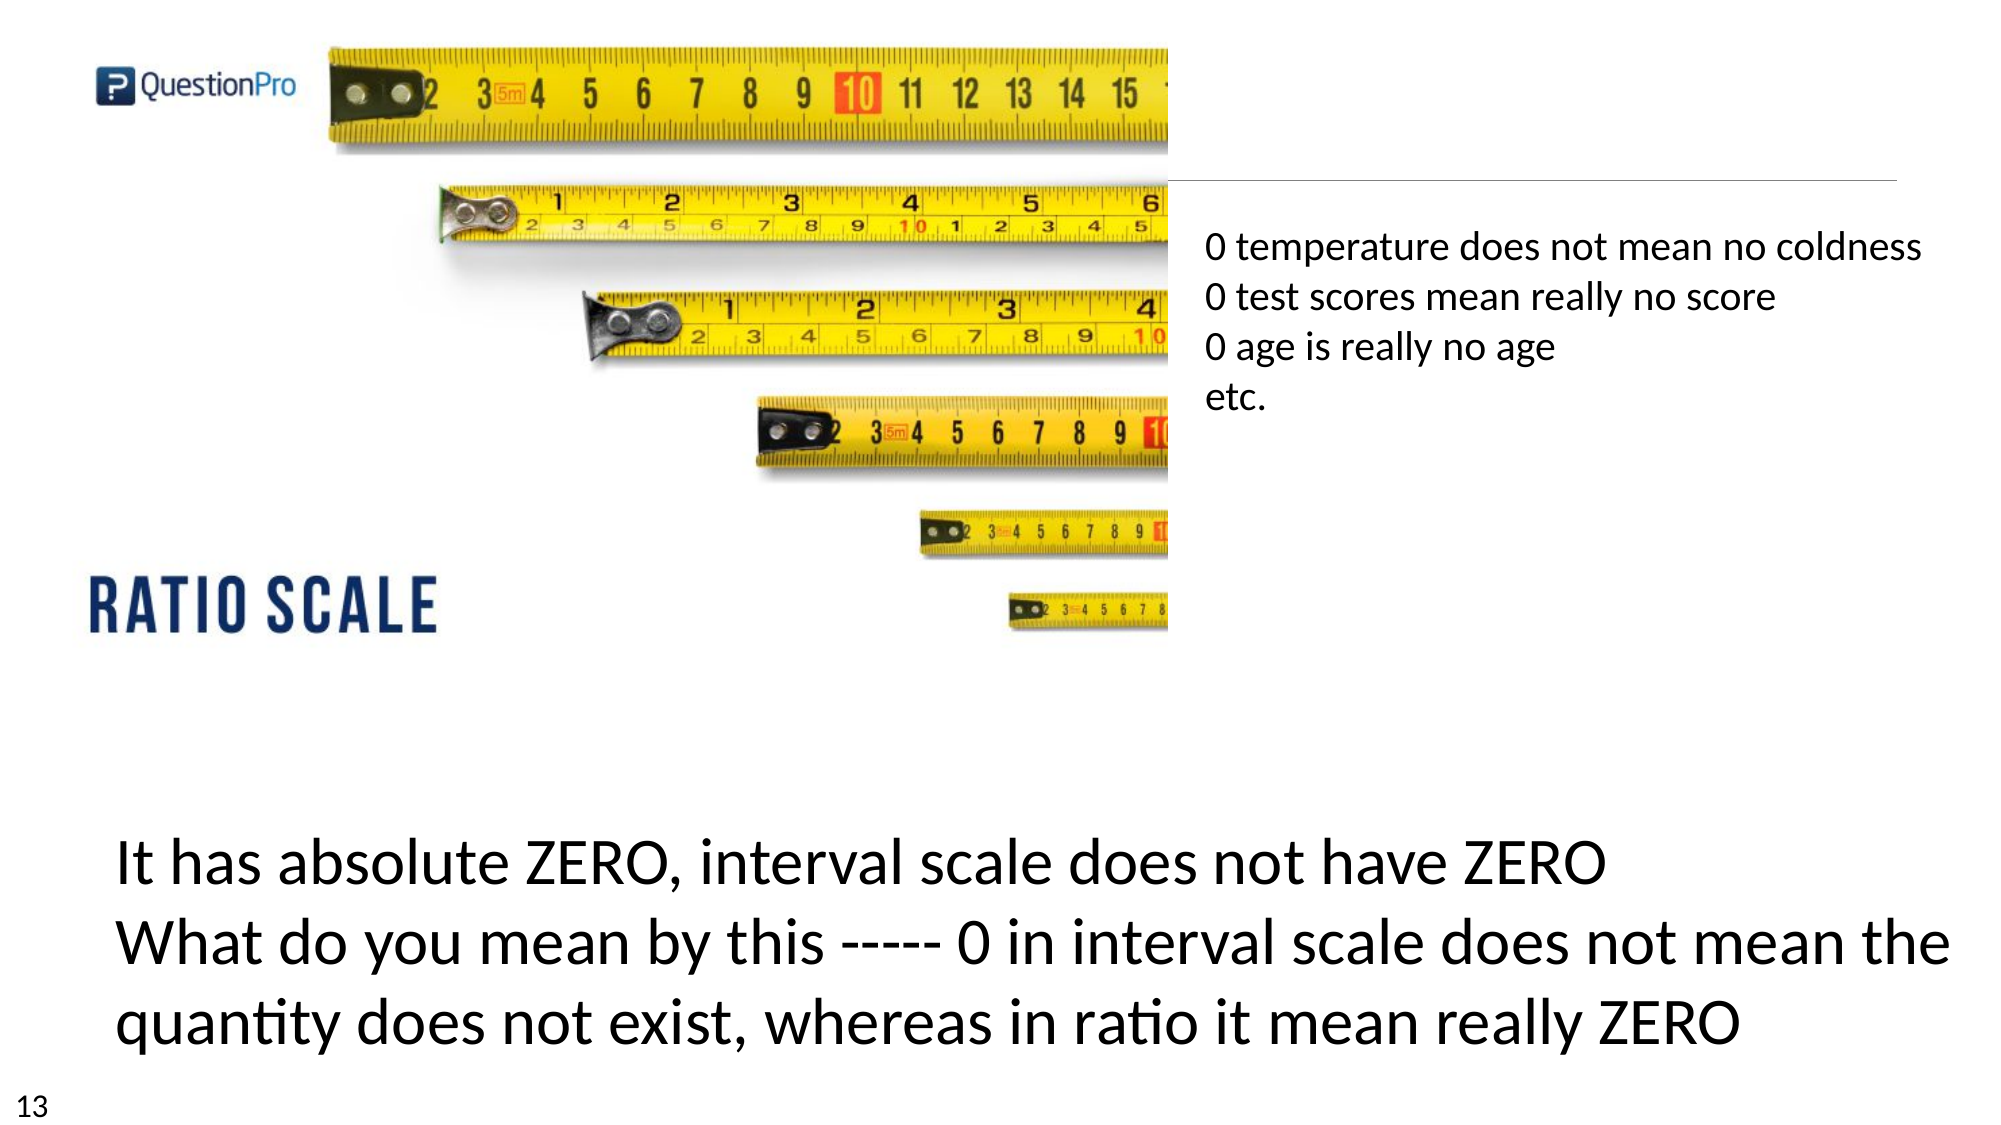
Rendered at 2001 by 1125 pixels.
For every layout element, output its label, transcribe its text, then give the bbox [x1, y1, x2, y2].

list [30, 0, 1169, 681]
text_box It has absolute ZERO, interval scale does not have ZERO What do you mean by this ----- 0 in interval scale does not mean the quantity does not exist, whereas in ratio it mean really ZERO [101, 810, 1975, 1065]
text_box 0 temperature does not mean no coldness 0 test scores mean really no score 0 age is really no age etc. [1190, 211, 1938, 427]
